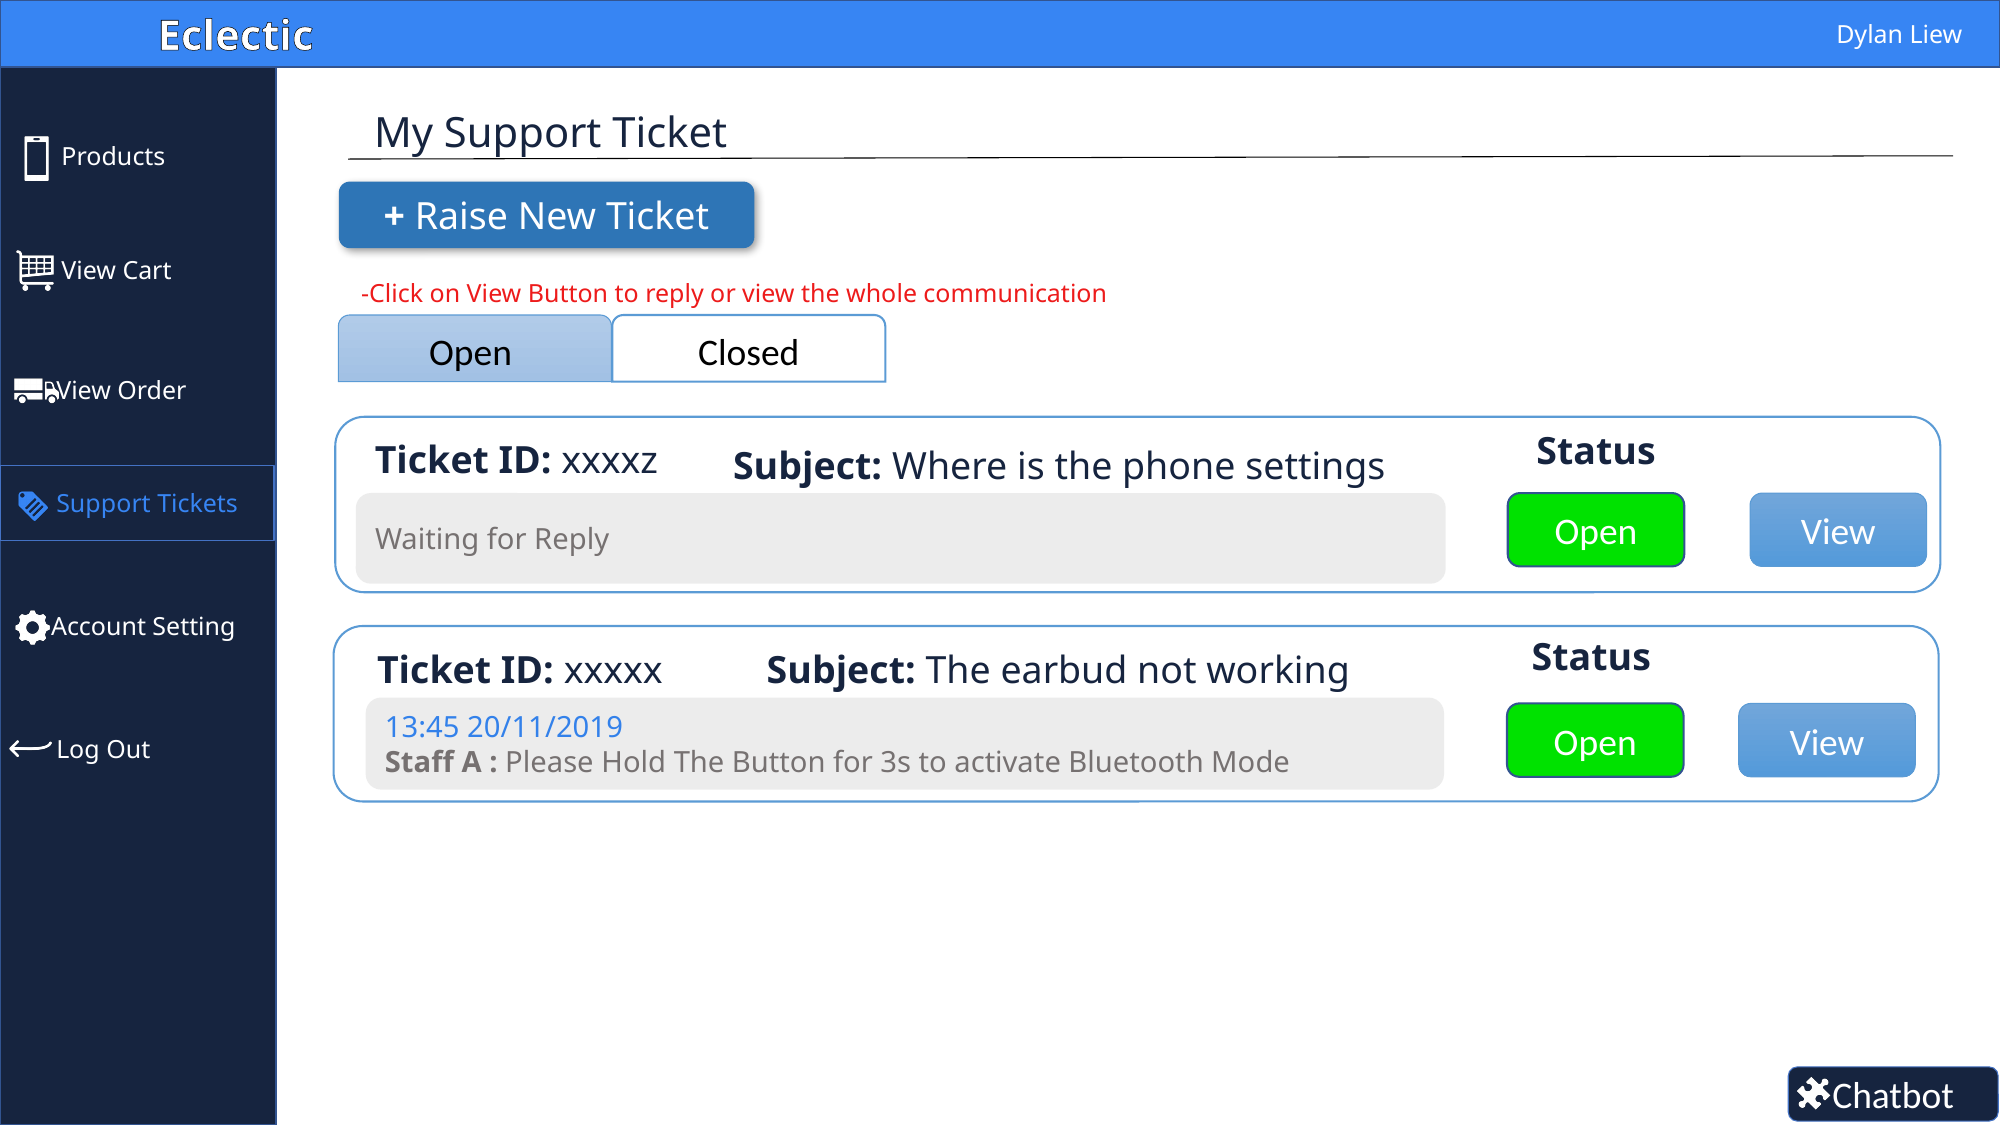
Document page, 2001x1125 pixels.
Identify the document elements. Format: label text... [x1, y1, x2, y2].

text_box [472, 0, 2000, 68]
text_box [1788, 1066, 1999, 1122]
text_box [12, 356, 281, 424]
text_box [8, 592, 276, 659]
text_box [347, 155, 1954, 159]
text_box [12, 122, 287, 190]
text_box Dylan Liew [1506, 0, 1978, 67]
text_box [12, 236, 287, 304]
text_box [308, 398, 1941, 593]
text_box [312, 603, 1939, 802]
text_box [8, 469, 281, 537]
text_box My Support Ticket [191, 64, 911, 173]
text_box [0, 465, 274, 541]
text_box Open [337, 314, 611, 383]
text_box + Raise New Ticket [337, 179, 756, 250]
text_box Eclectic [0, 0, 472, 67]
text_box -Click on View Button to reply or view the whole communication [341, 231, 1941, 339]
text_box [0, 537, 277, 1125]
text_box Closed [611, 313, 887, 383]
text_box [7, 714, 281, 782]
text_box [0, 68, 277, 469]
